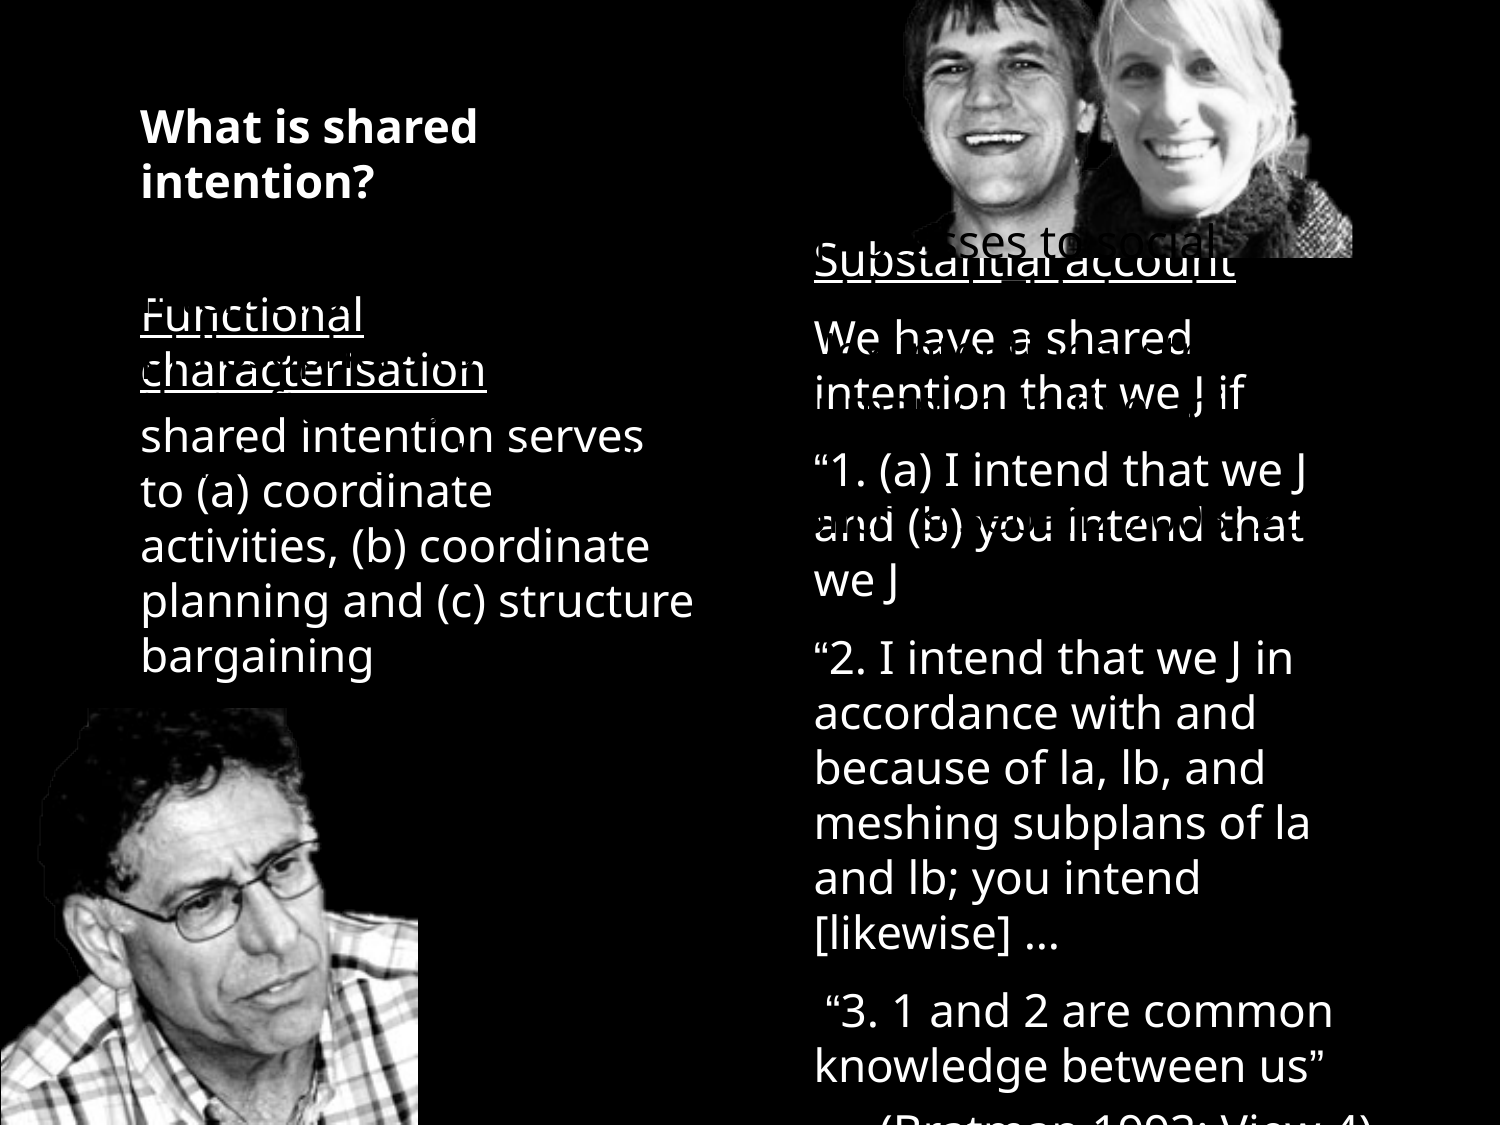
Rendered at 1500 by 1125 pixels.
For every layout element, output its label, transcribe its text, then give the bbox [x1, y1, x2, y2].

text_box “the contribution of lower-level processes to social interaction has hardly been considered. This has led philosophers to postulate complex intentional structures that often seem to be beyond human cognitive ability in real-time social interactions.” (Knoblich & Sebanz 2008: 2022) [125, 150, 1388, 605]
picture [0, 707, 419, 1125]
picture [879, 0, 1353, 258]
text_box [0, 0, 1500, 1125]
